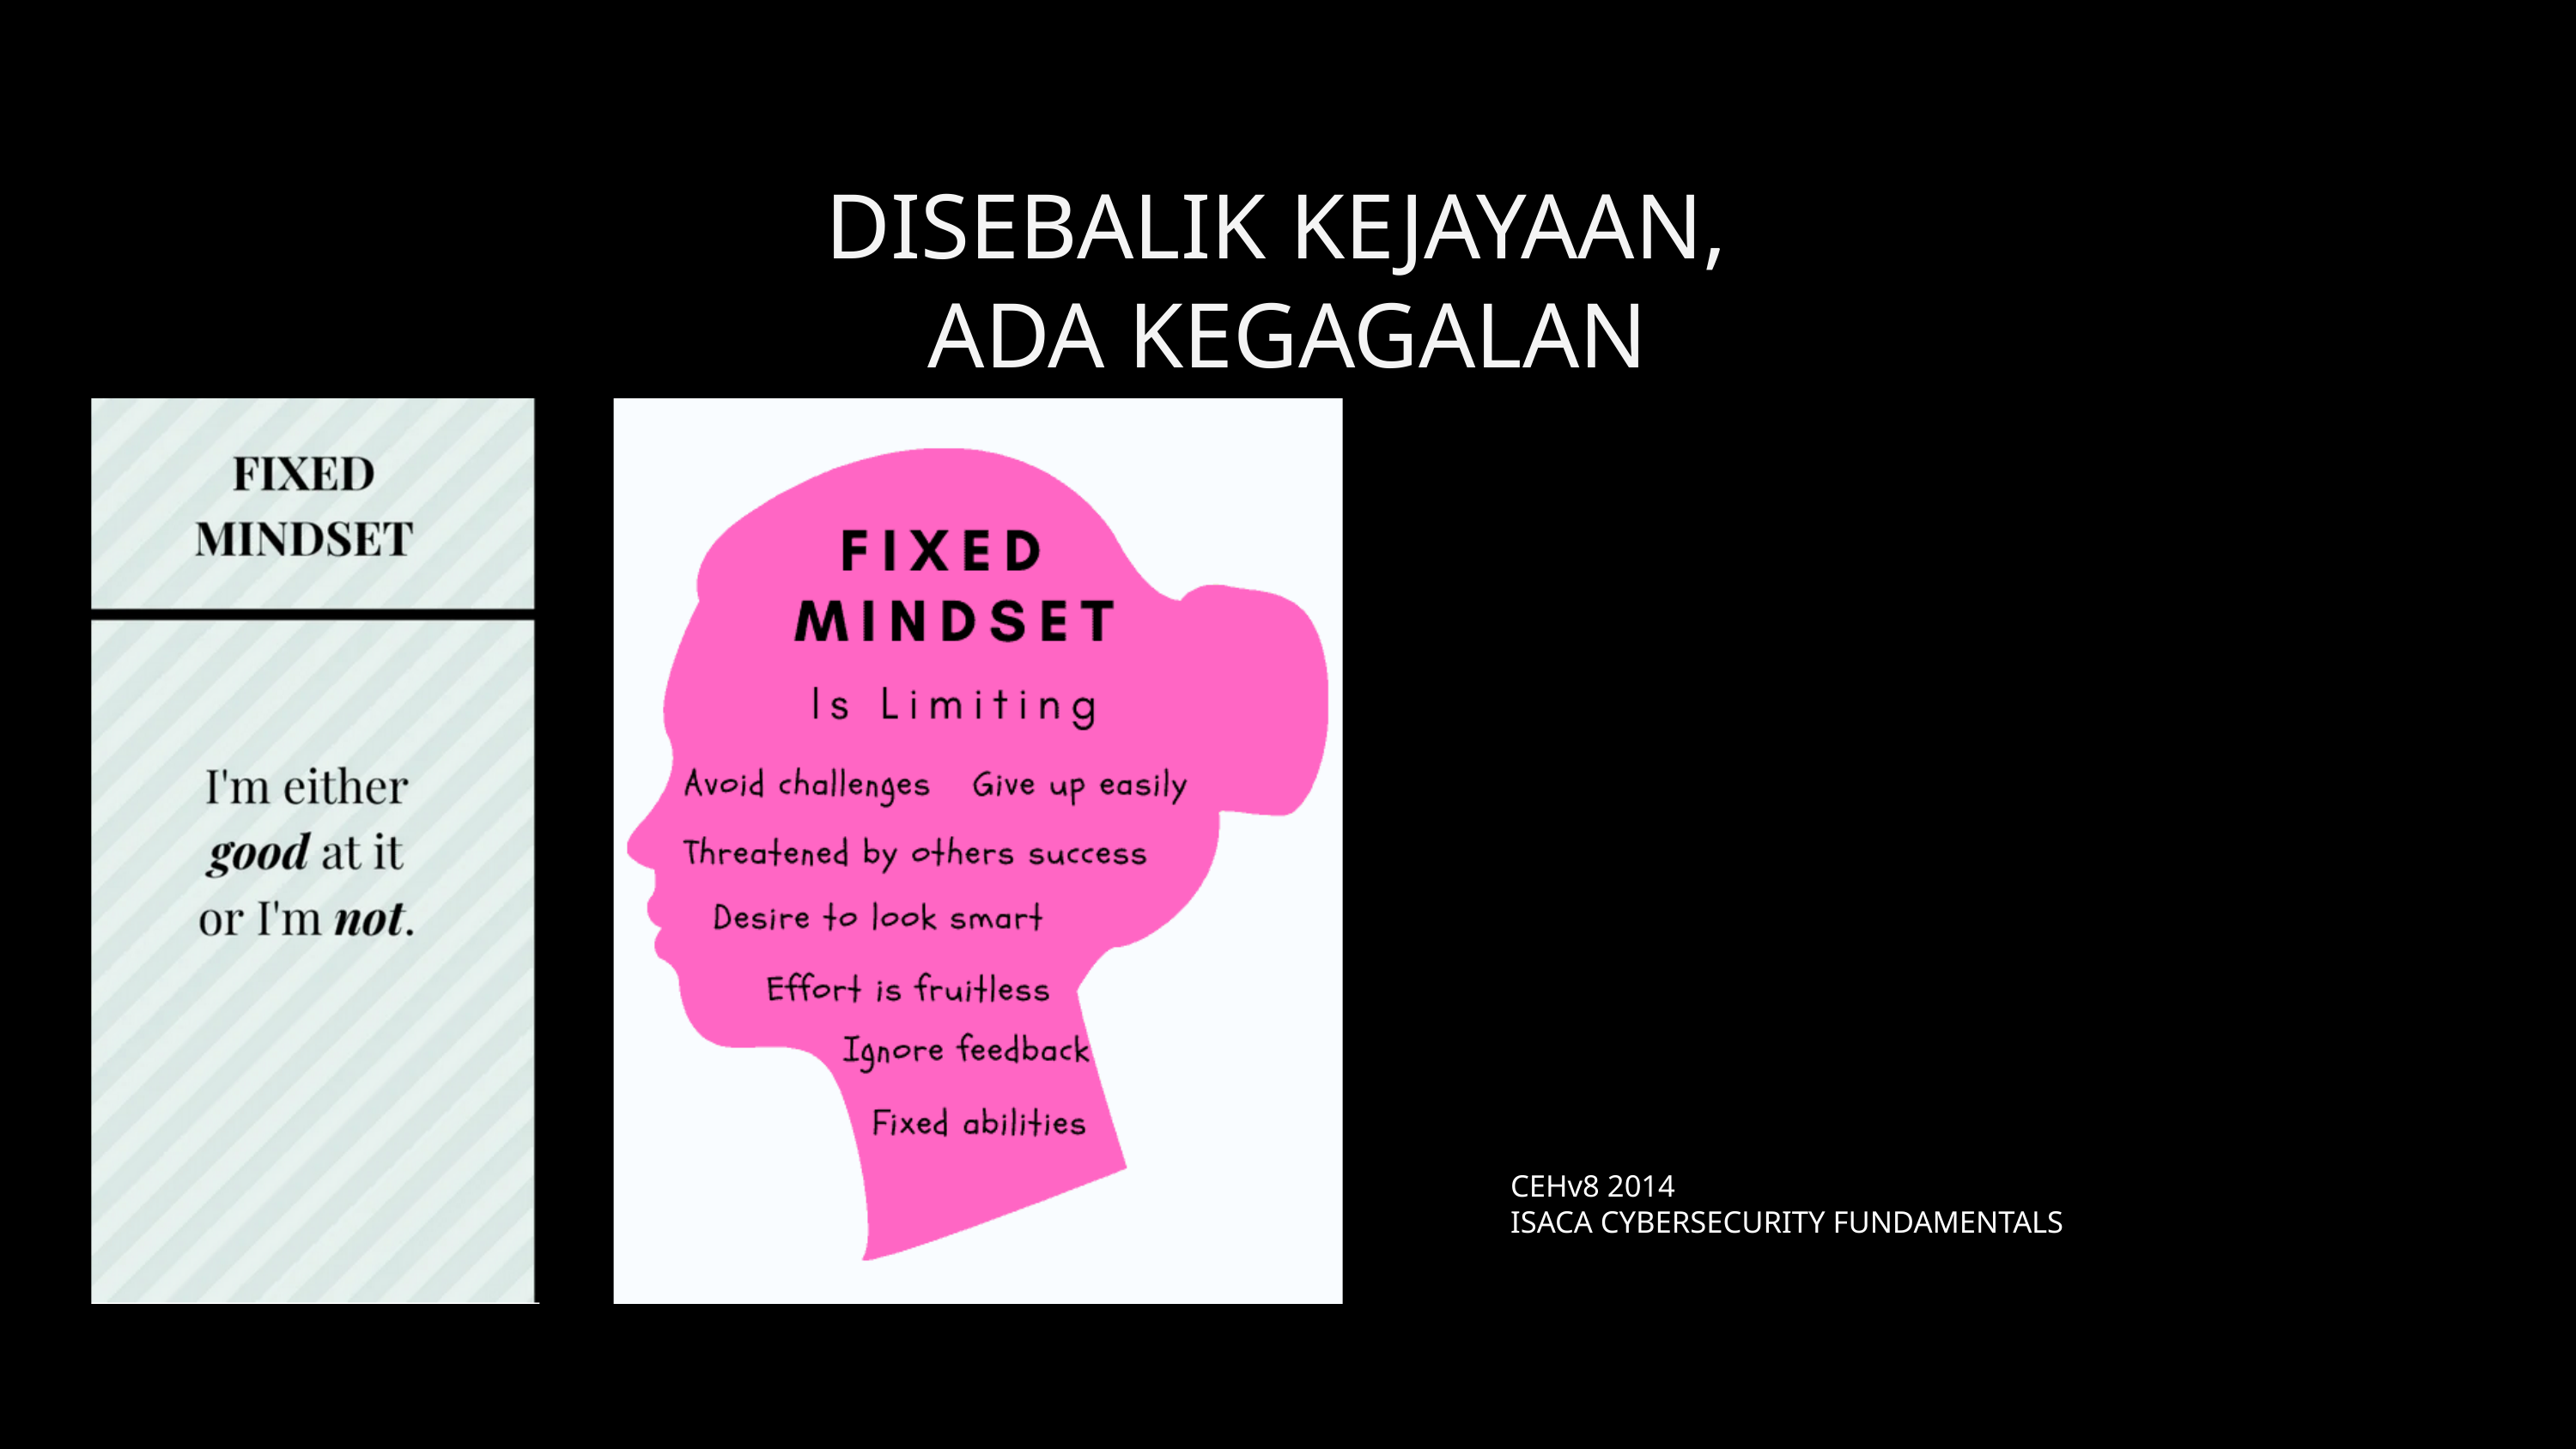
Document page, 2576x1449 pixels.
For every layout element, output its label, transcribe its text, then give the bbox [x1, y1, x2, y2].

text_box CEHv8 2014 ISACA CYBERSECURITY FUNDAMENTALS [1510, 1167, 2107, 1240]
text_box [613, 398, 1343, 1304]
text_box [91, 398, 540, 1304]
text_box DISEBALIK KEJAYAAN, ADA KEGAGALAN [528, 167, 2048, 386]
